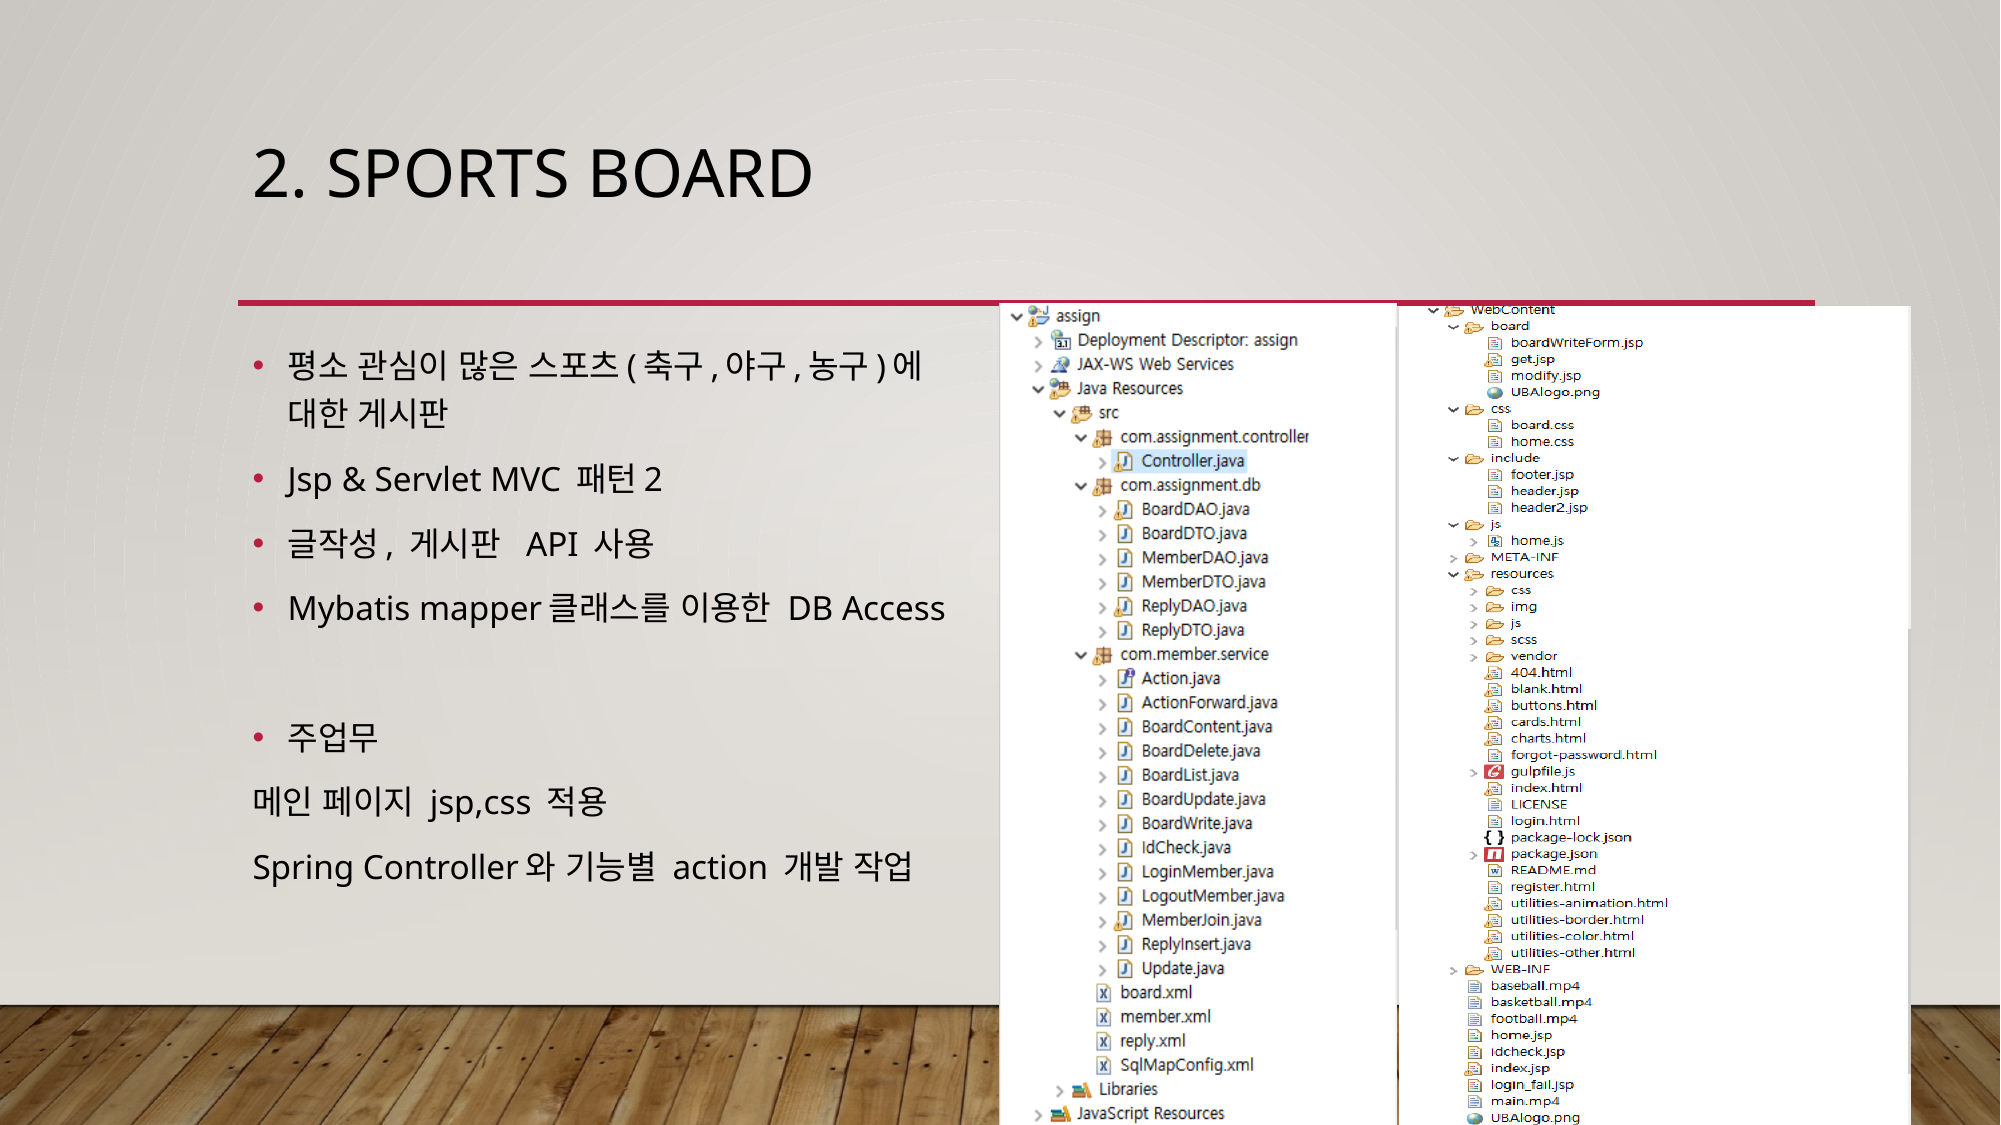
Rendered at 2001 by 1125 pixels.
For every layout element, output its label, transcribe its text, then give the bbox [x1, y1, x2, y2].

title 2. SPORTS BOARD [237, 132, 1814, 306]
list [999, 303, 1397, 1125]
list 평소 관심이 많은 스포츠(축구,야구,농구)에 대한 게시판 Jsp & Servlet MVC 패턴2 글작성, 게시판 API 사용 Mybatis mapper클래스를 이용한 DB Access 주업무 메인 페이지 jsp,css 적용 Spring Controller와 기능별 action 개발 작업 [237, 329, 999, 896]
picture [0, 1005, 999, 1125]
picture [1397, 306, 2000, 1125]
